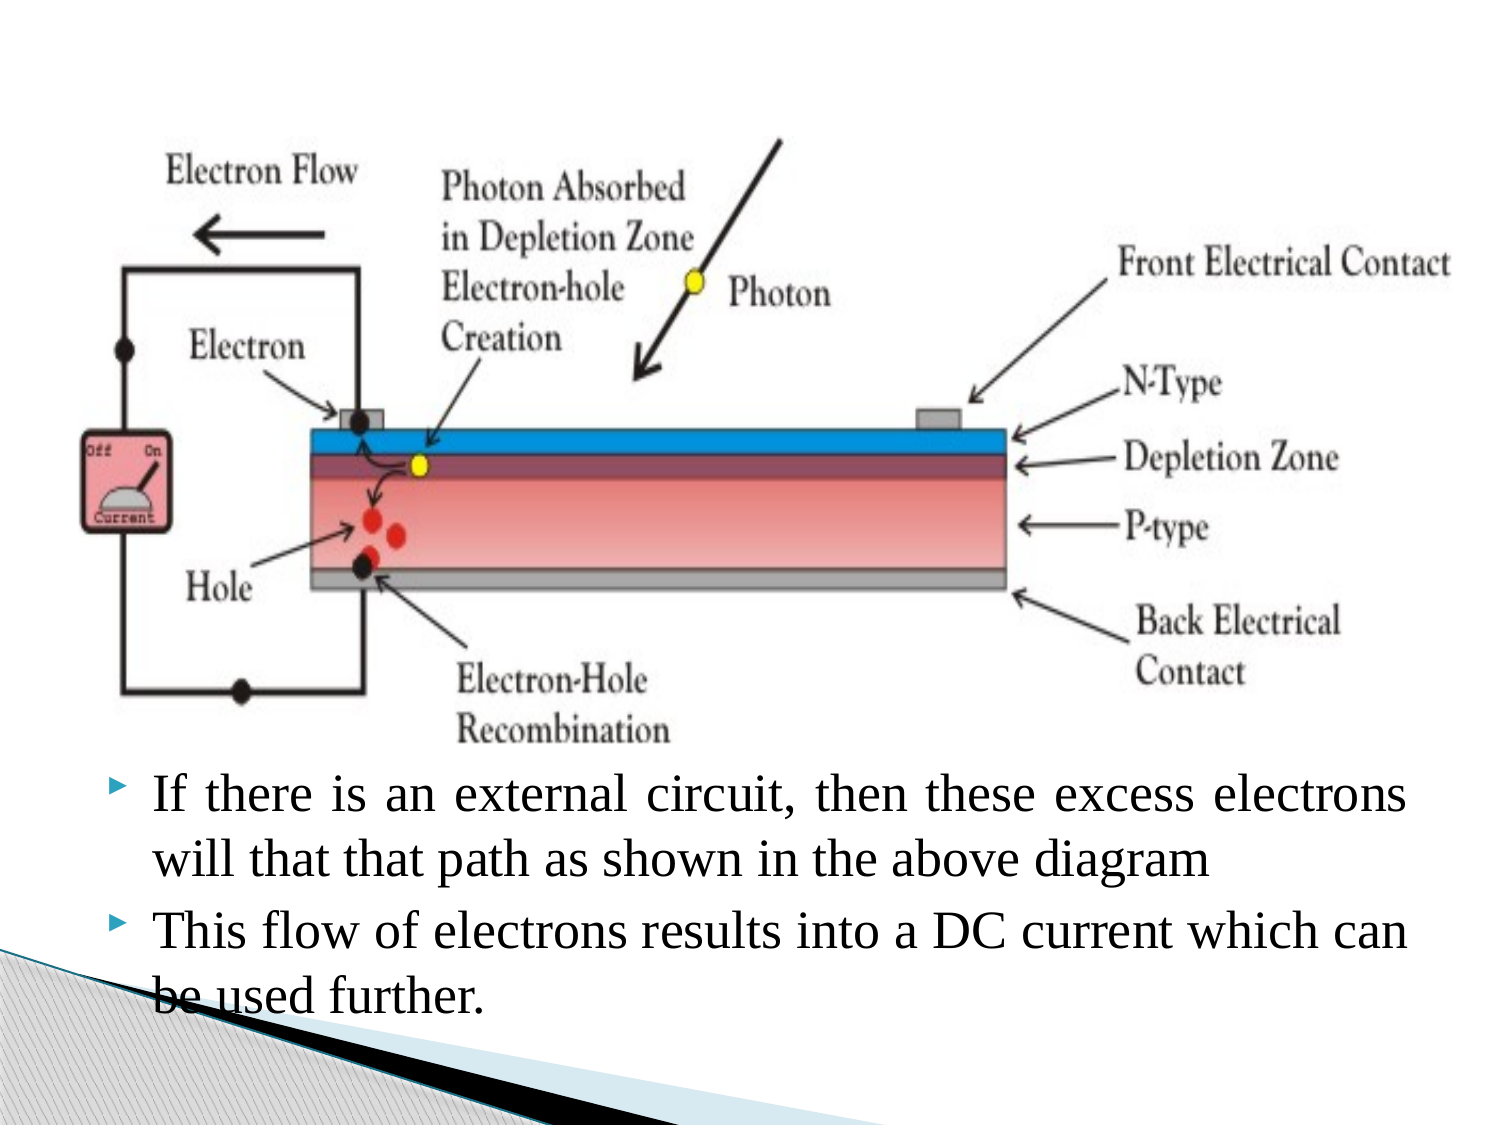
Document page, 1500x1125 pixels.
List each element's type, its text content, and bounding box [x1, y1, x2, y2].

list If there is an external circuit, then these excess electrons will that that path as shown in the above diagram This flow of electrons results into a DC current which can be used further. [75, 774, 1425, 1050]
picture [49, 62, 1493, 763]
